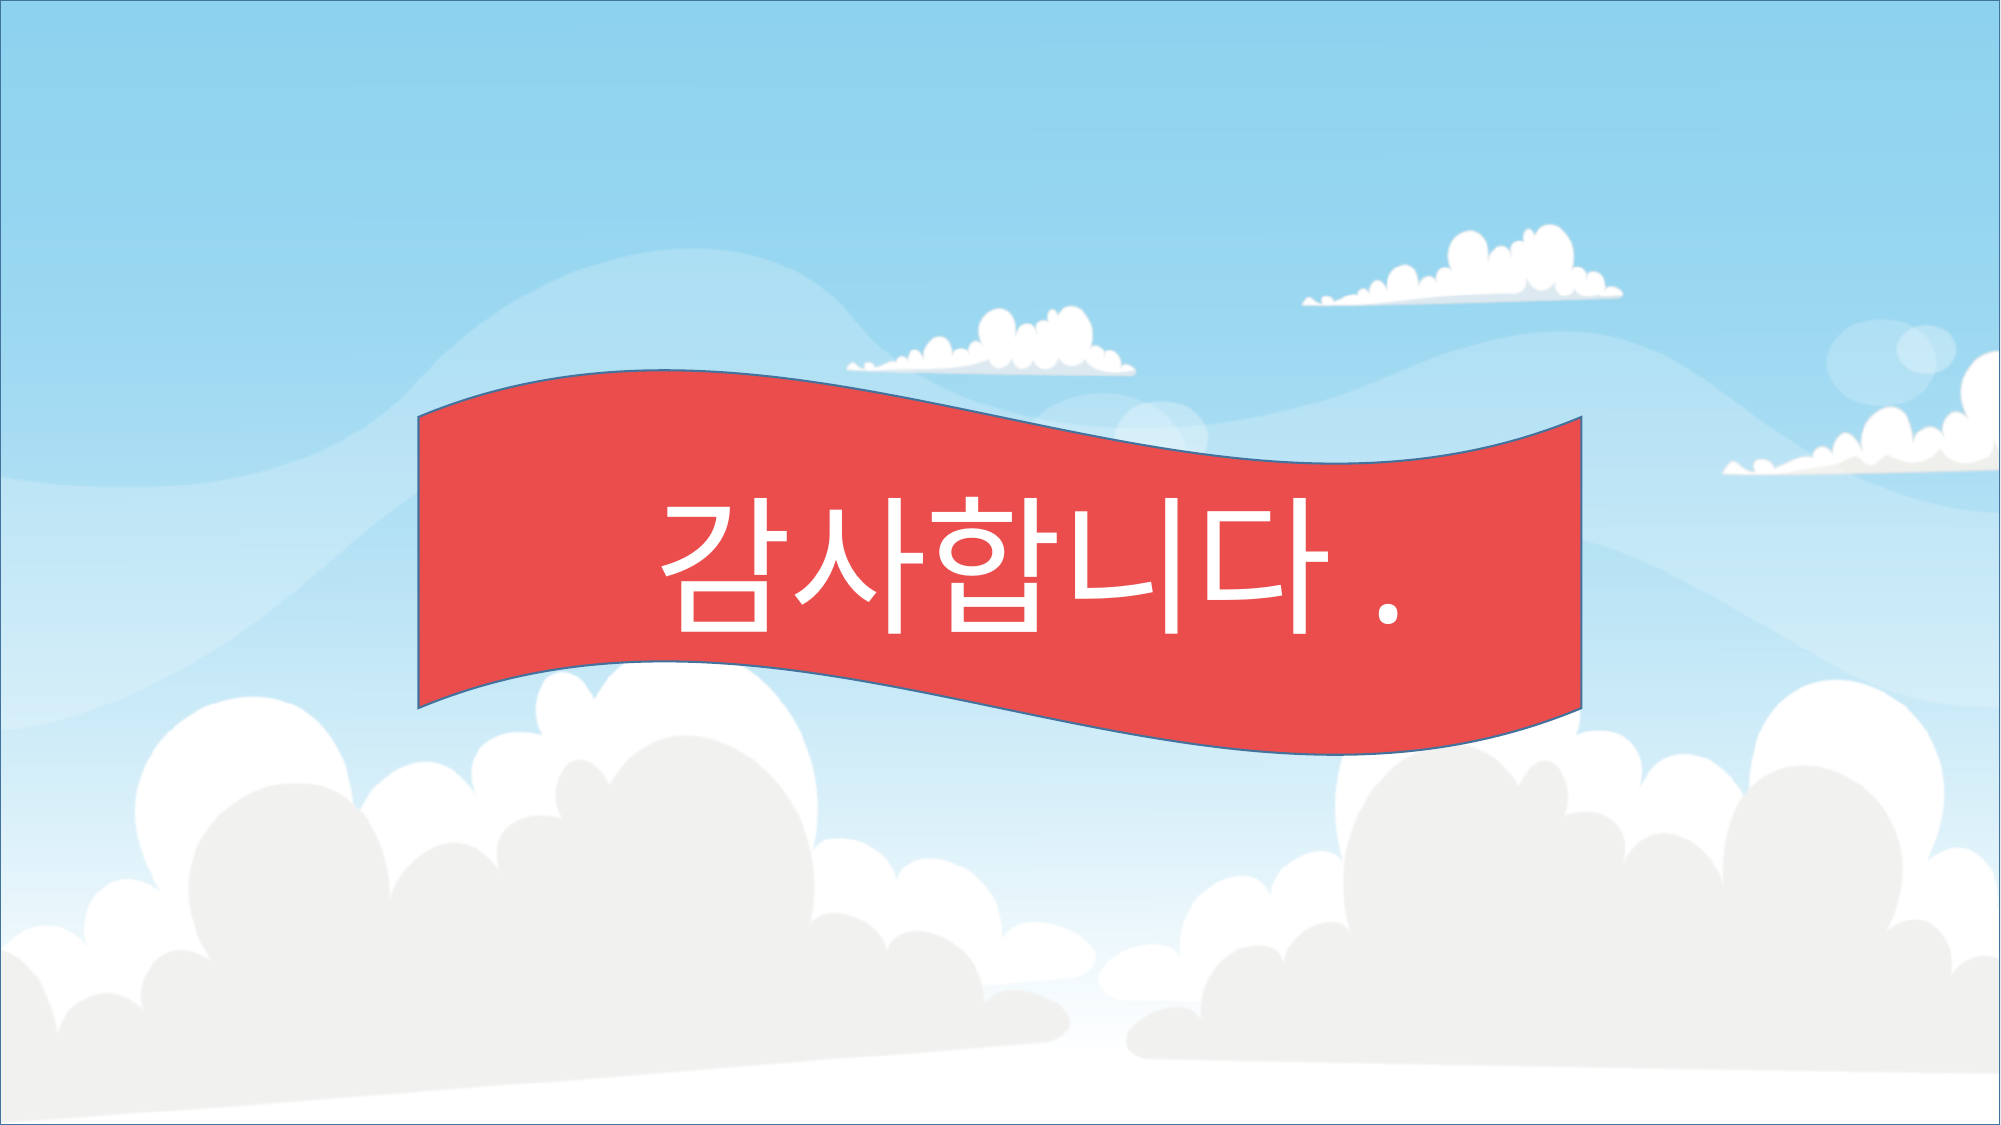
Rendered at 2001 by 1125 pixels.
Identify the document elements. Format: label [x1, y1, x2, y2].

text_box [0, 0, 2000, 1125]
